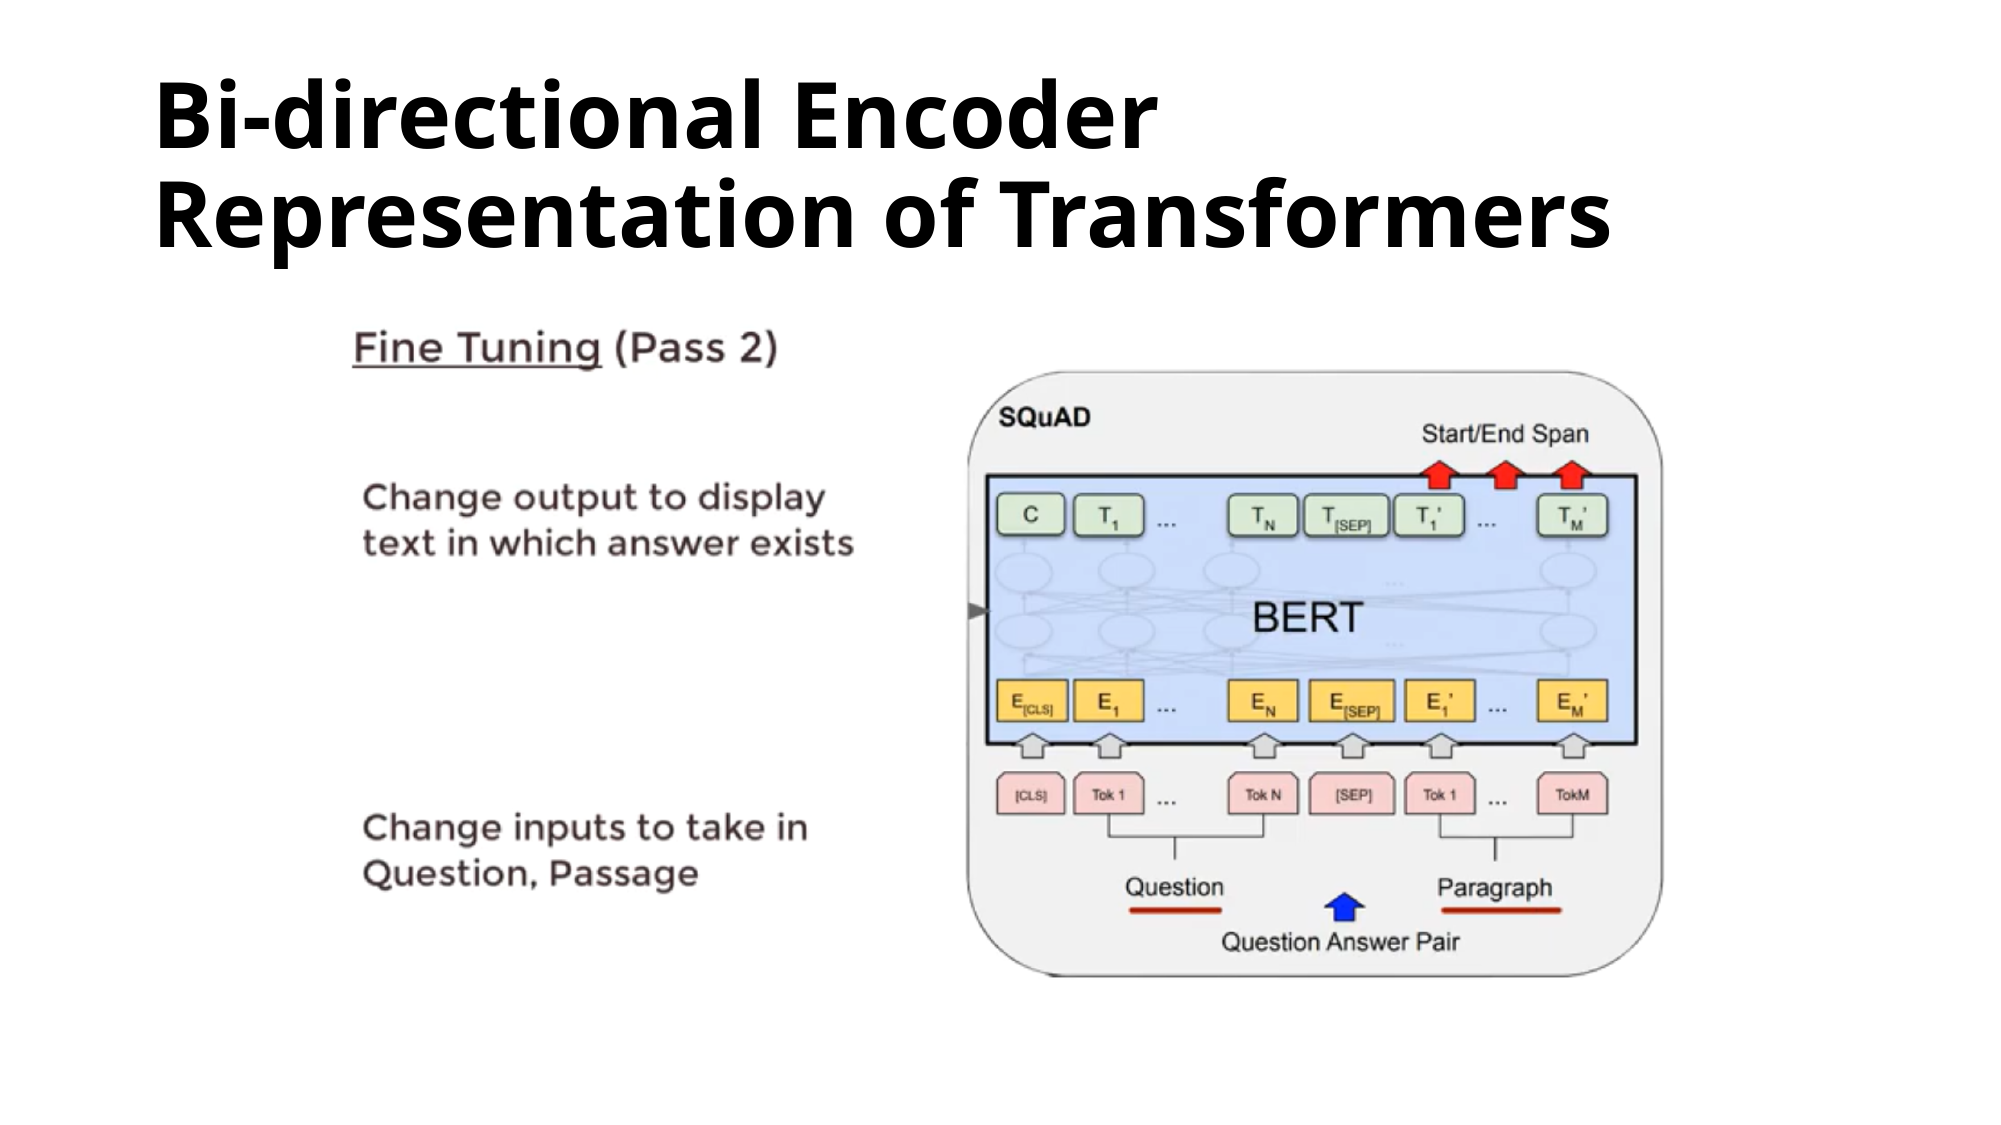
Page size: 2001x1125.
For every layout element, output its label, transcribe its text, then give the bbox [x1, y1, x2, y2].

picture [302, 299, 1696, 1014]
title Bi-directional Encoder Representation of Transformers [137, 59, 1863, 278]
